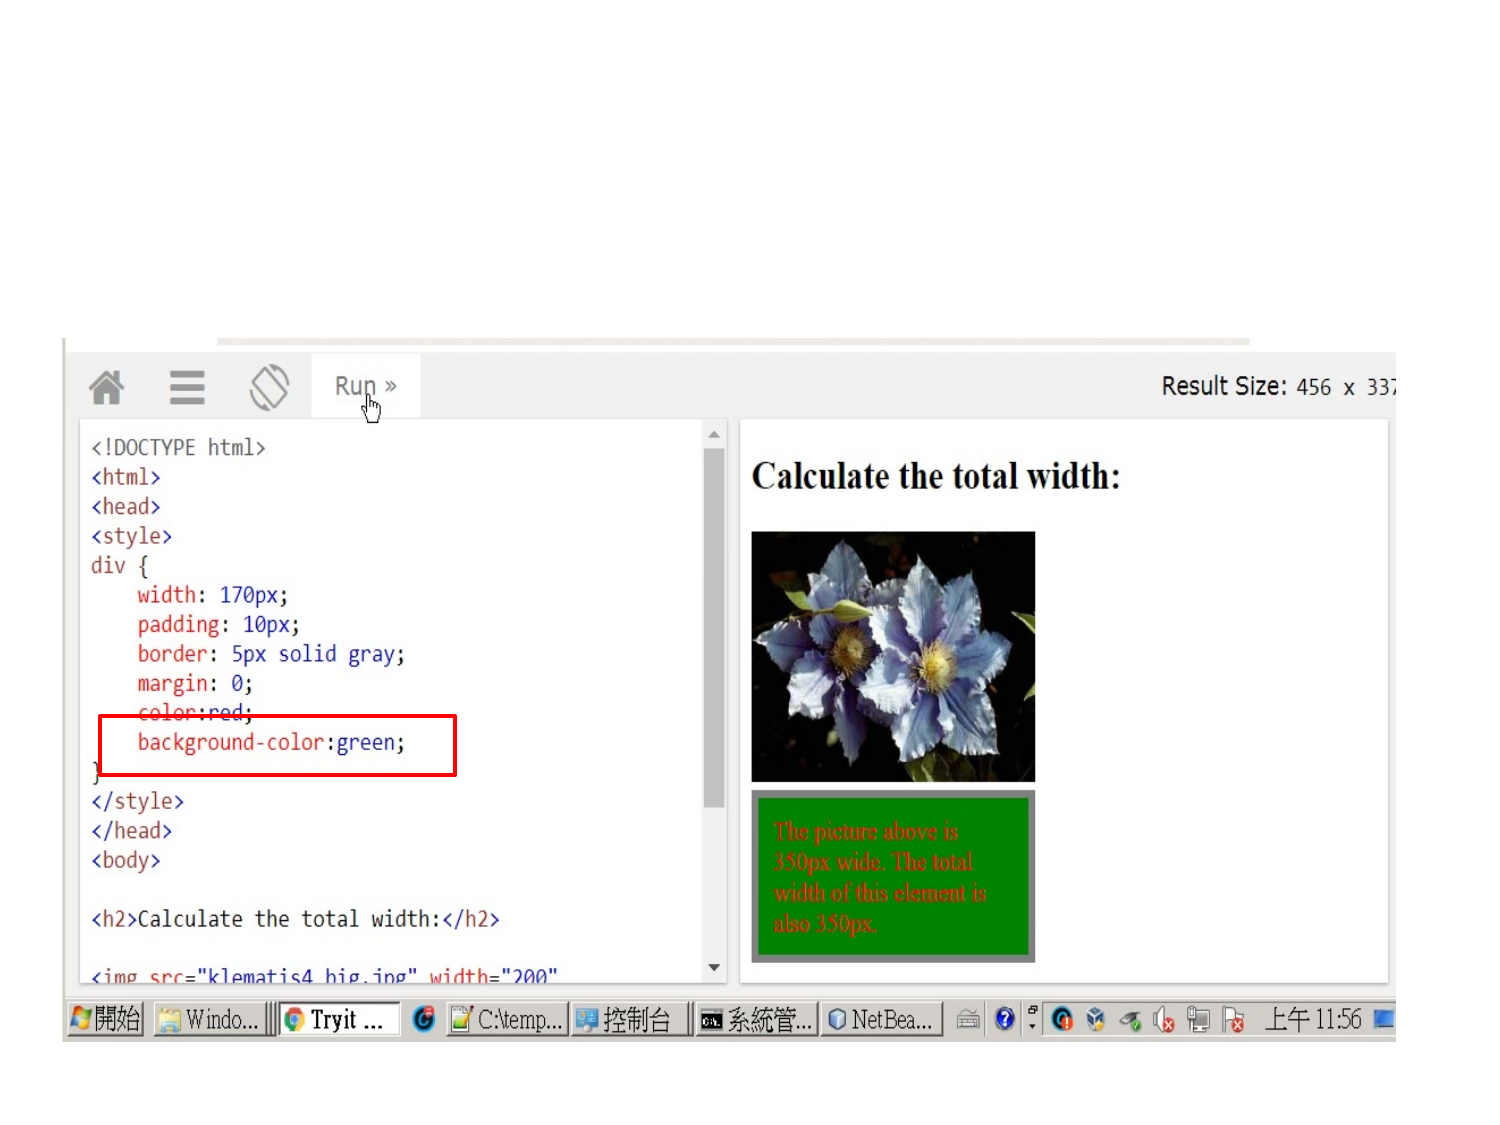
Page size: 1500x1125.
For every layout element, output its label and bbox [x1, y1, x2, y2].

picture [62, 337, 1396, 1042]
